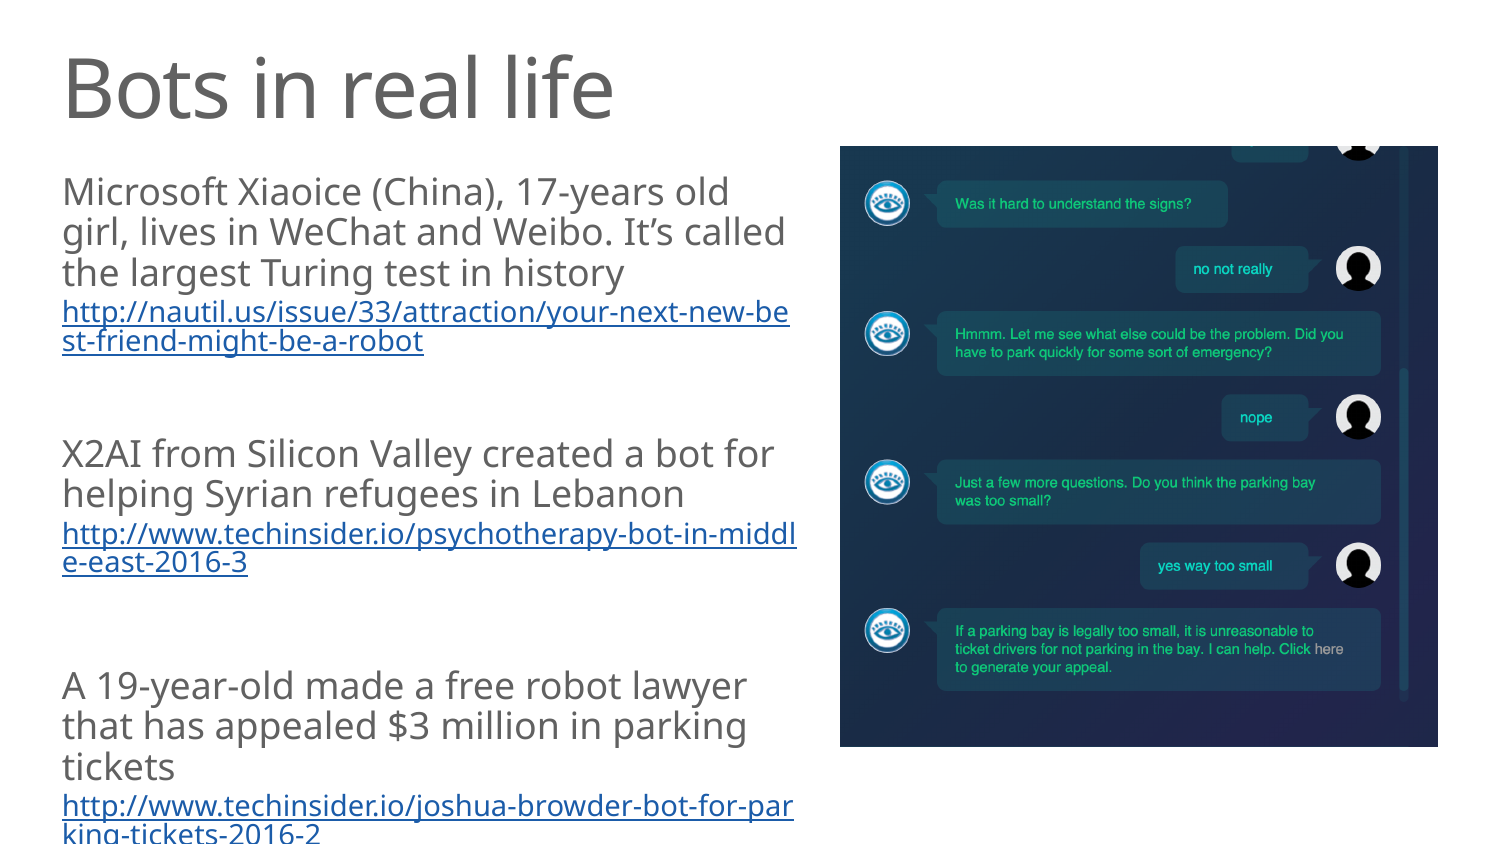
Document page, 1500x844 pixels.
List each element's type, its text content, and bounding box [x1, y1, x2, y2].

list Microsoft Xiaoice (China), 17-years old girl, lives in WeChat and Weibo. It’s called the largest Turing test in history http://nautil.us/issue/33/attraction/your-next-new-best-friend-might-be-a-robot X2AI from Silicon Valley created a bot for helping Syrian refugees in Lebanon http://www.techinsider.io/psychotherapy-bot-in-middle-east-2016-3 A 19-year-old made a free robot lawyer that has appealed $3 million in parking tickets http://www.techinsider.io/joshua-browder-bot-for-parking-tickets-2016-2 [44, 161, 818, 778]
title Bots in real life [44, 35, 1456, 147]
picture [840, 145, 1438, 747]
